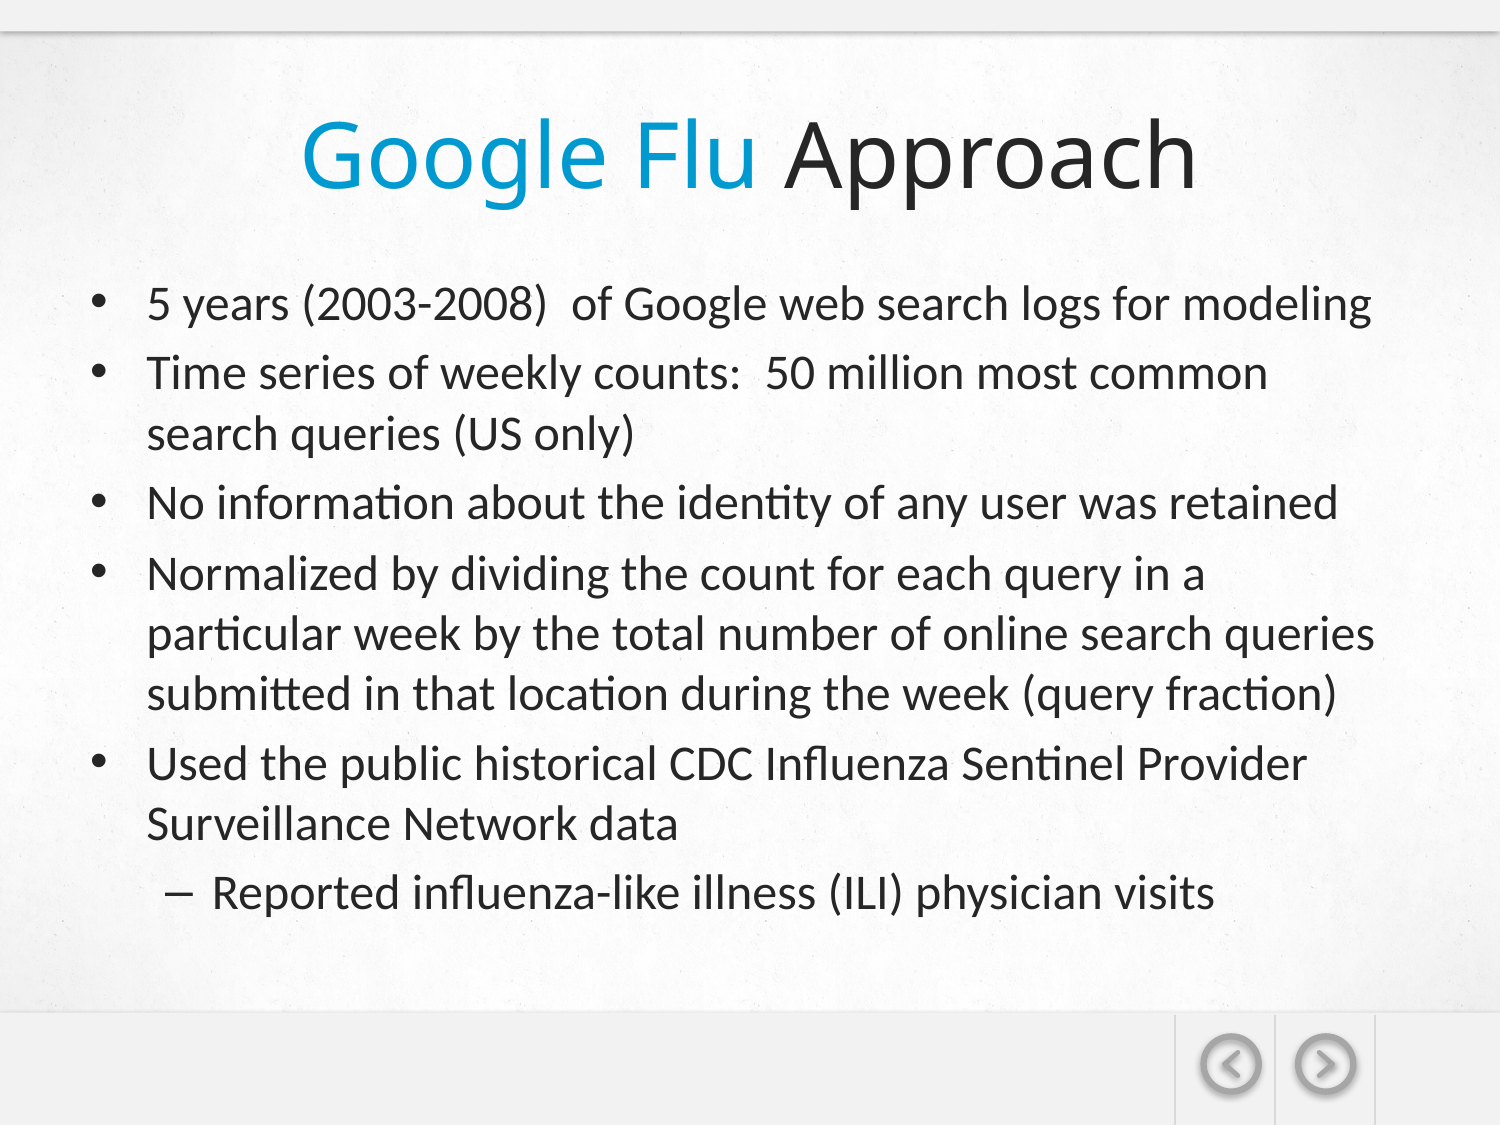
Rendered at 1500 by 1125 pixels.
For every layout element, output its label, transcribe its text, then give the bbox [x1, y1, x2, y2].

title Google Flu Approach [75, 58, 1425, 246]
picture [0, 32, 1500, 1012]
list 5 years (2003-2008) of Google web search logs for modeling Time series of weekly counts: 50 million most common search queries (US only) No information about the identity of any user was retained Normalized by dividing the count for each query in a particular week by the total number of online search queries submitted in that location during the week (query fraction) Used the public historical CDC Influenza Sentinel Provider Surveillance Network data Reported influenza-like illness (ILI) physician visits [75, 262, 1425, 946]
